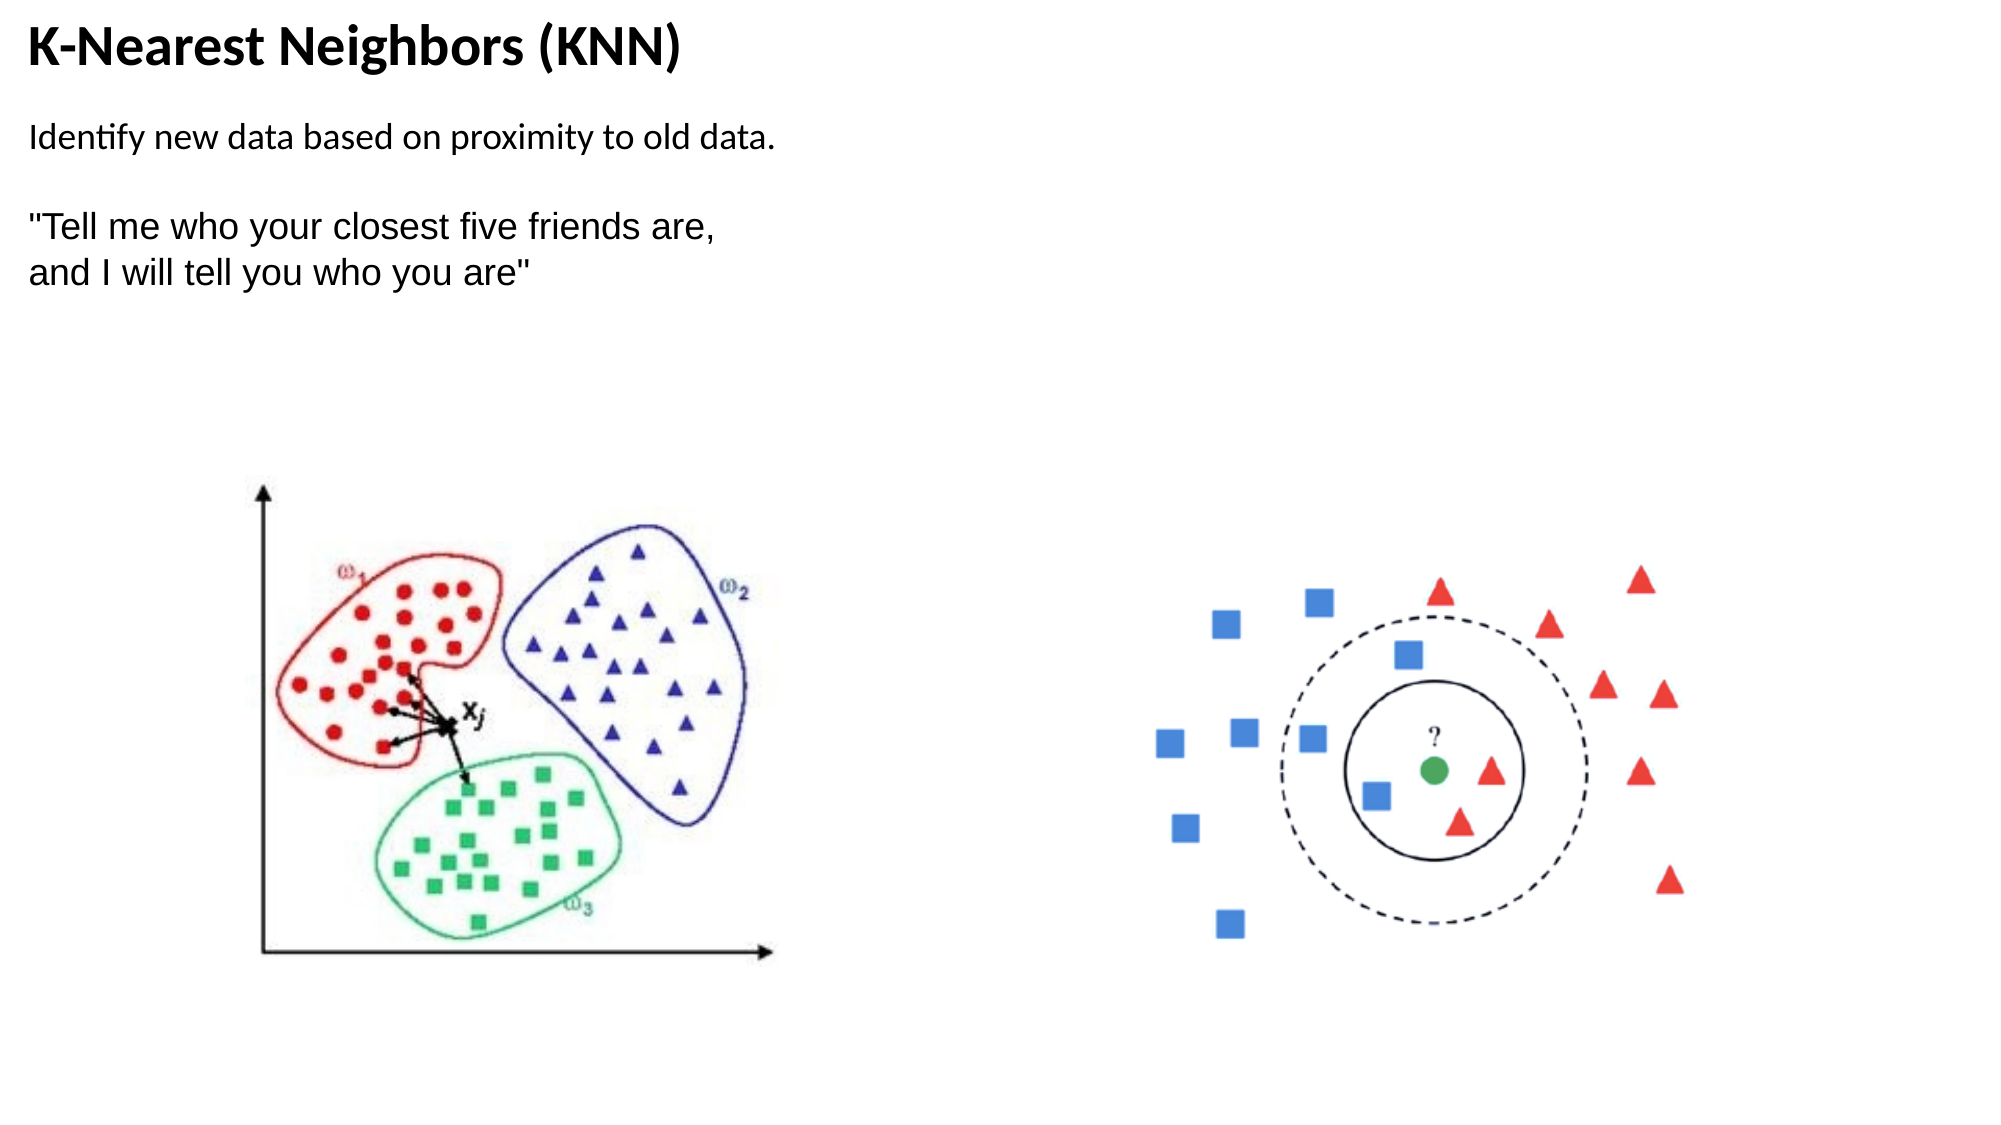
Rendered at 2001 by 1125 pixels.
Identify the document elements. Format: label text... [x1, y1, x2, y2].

picture [1044, 537, 1708, 950]
text_box K-Nearest Neighbors (KNN) Identify new data based on proximity to old data. "Tell me who your closest five friends are, and I will tell you who you are" [13, 0, 817, 300]
picture [245, 475, 782, 968]
